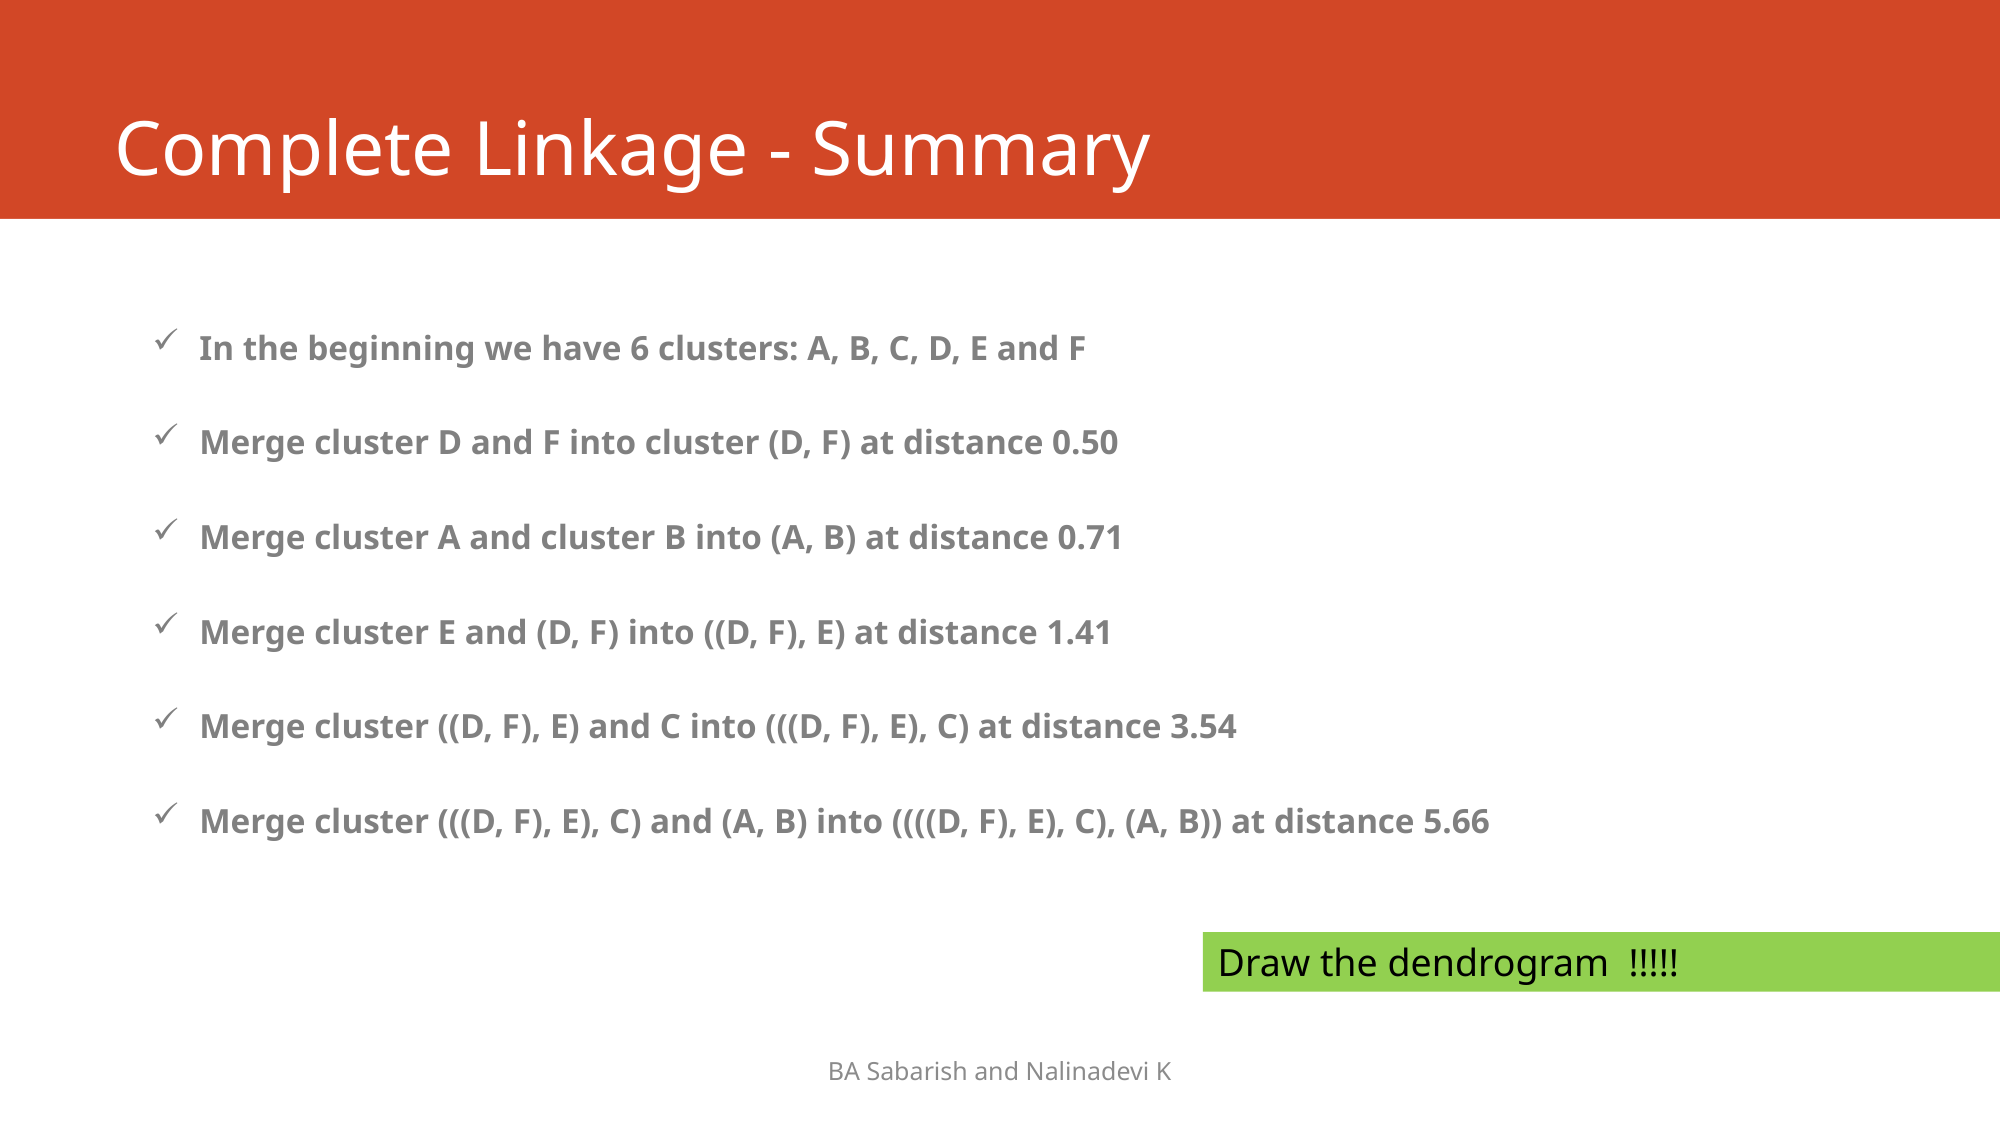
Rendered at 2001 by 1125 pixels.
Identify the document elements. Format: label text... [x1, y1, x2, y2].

list In the beginning we have 6 clusters: A, B, C, D, E and F Merge cluster D and F into cluster (D, F) at distance 0.50 Merge cluster A and cluster B into (A, B) at distance 0.71 Merge cluster E and (D, F) into ((D, F), E) at distance 1.41 Merge cluster ((D, F), E) and C into (((D, F), E), C) at distance 3.54 Merge cluster (((D, F), E), C) and (A, B) into ((((D, F), E), C), (A, B)) at distance 5.66 [137, 299, 1883, 1014]
title Complete Linkage - Summary [99, 0, 1863, 199]
footer BA Sabarish and Nalinadevi K [762, 1042, 1238, 1103]
text_box Draw the dendrogram !!!!! [1202, 932, 2000, 992]
